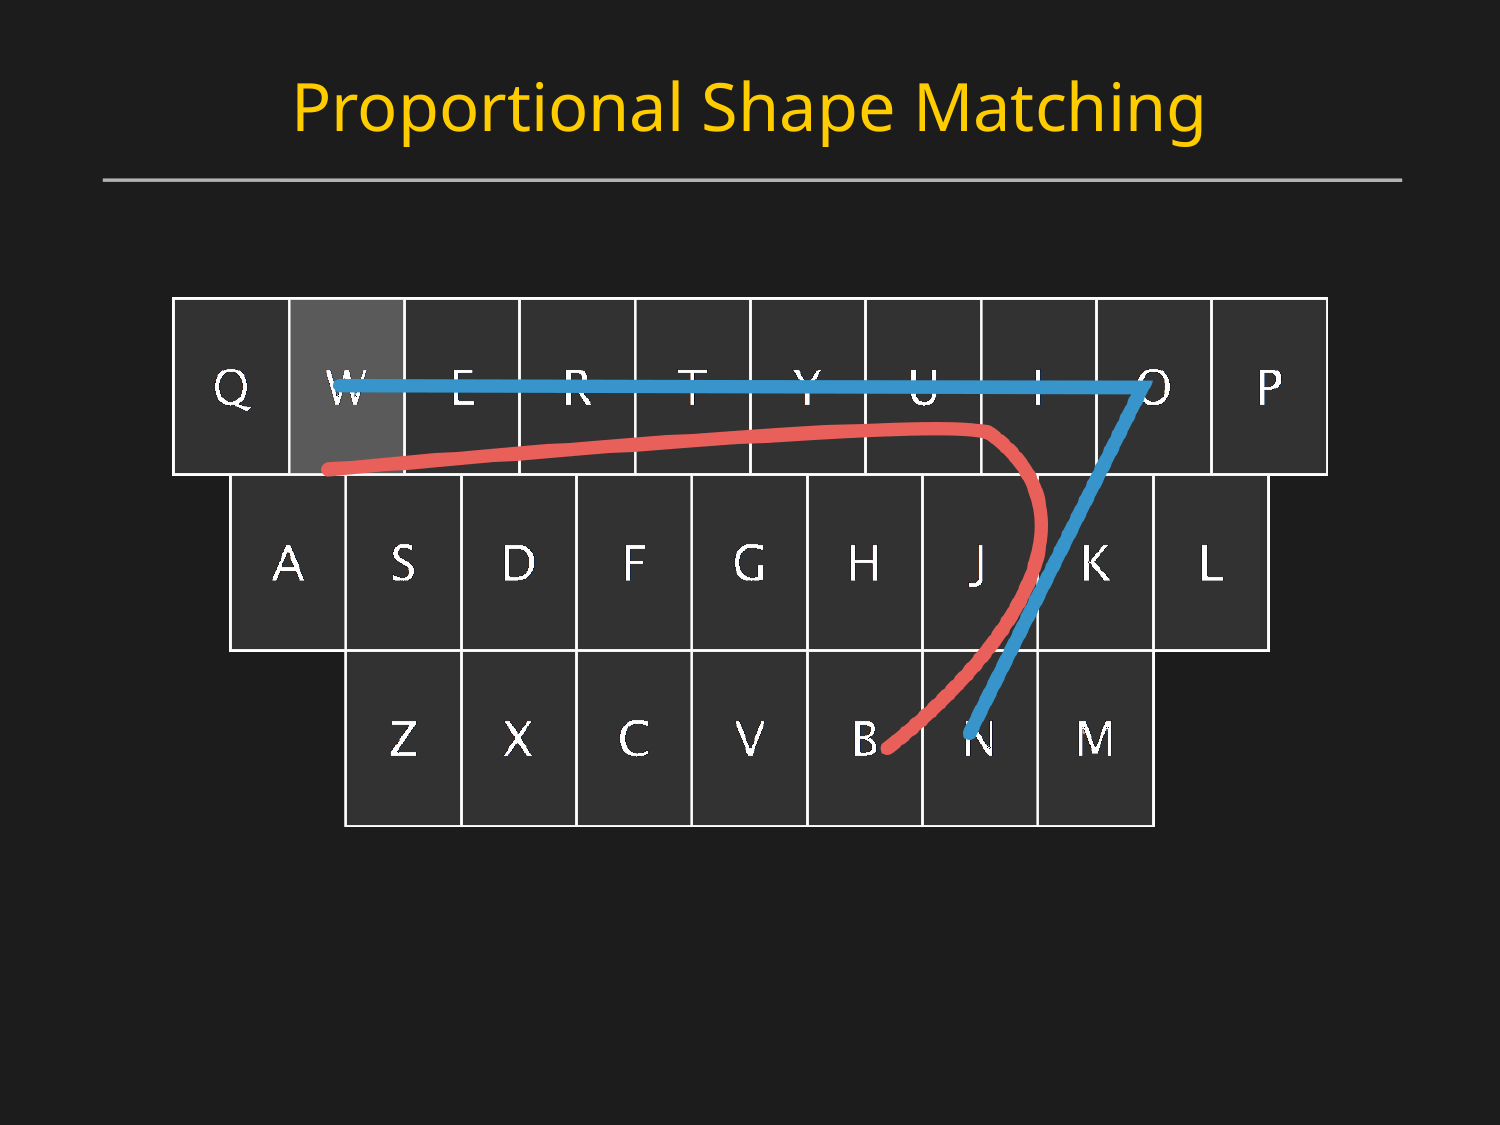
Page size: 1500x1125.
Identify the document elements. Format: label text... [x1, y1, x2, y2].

title Proportional Shape Matching [112, 36, 1388, 174]
picture [172, 297, 1328, 828]
